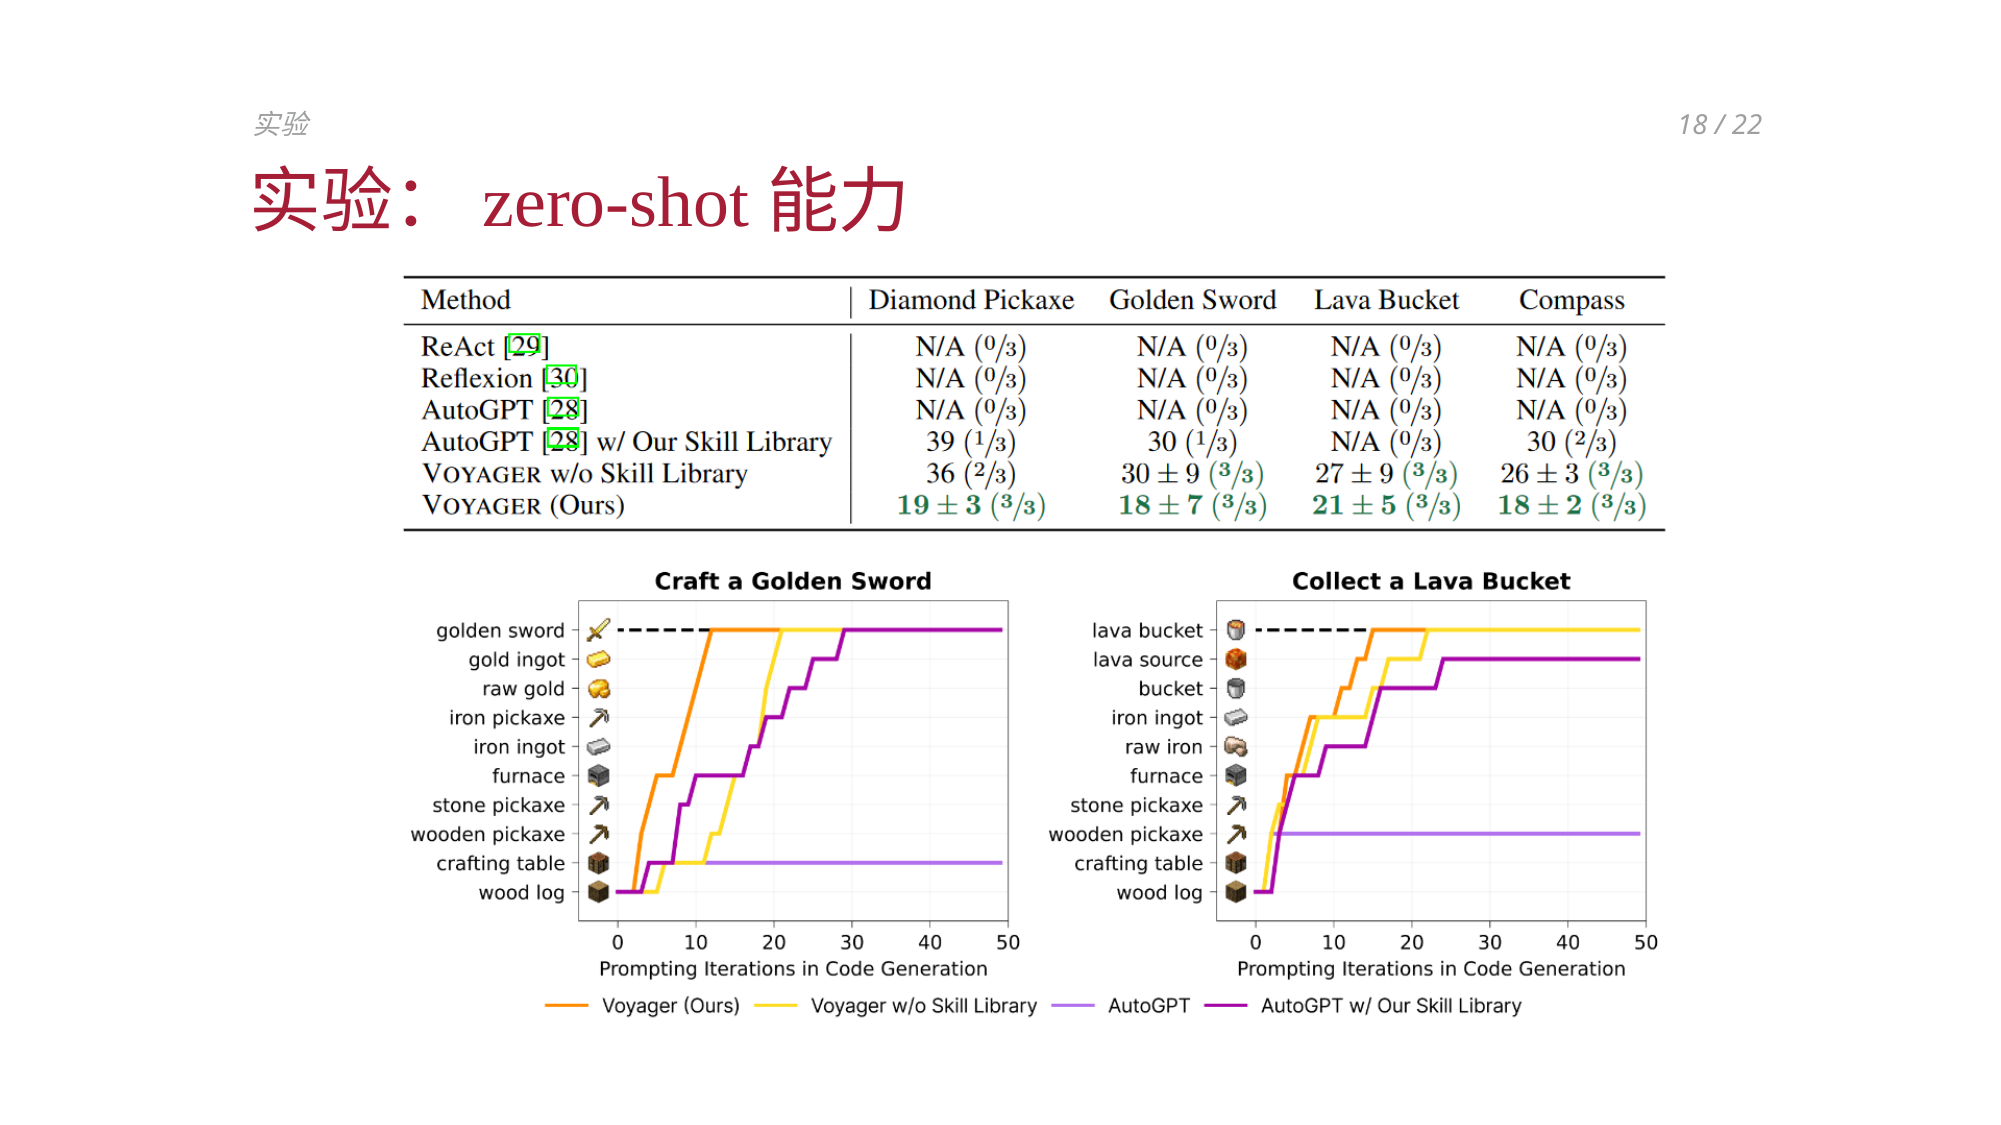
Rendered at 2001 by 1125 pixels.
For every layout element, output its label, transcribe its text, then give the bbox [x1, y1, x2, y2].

picture [380, 256, 1705, 1034]
text_box 实验 [237, 111, 713, 147]
text_box 18 / 22 [1585, 111, 1777, 147]
text_box 实验：zero-shot能力 [235, 179, 1766, 270]
